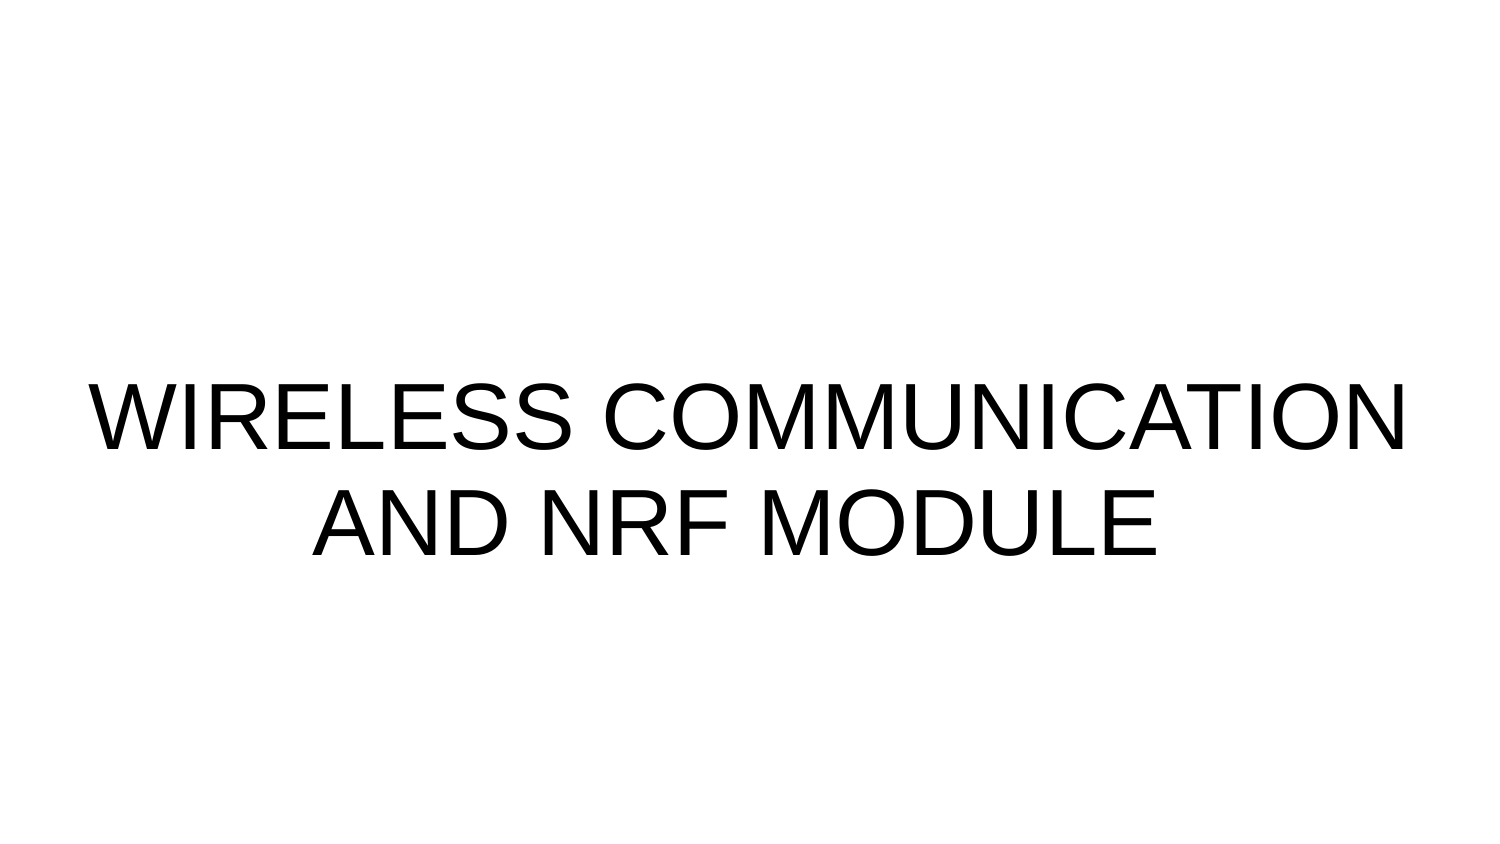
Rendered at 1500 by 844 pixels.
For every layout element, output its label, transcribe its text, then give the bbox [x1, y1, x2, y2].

title WIRELESS COMMUNICATION AND NRF MODULE [51, 253, 1449, 591]
